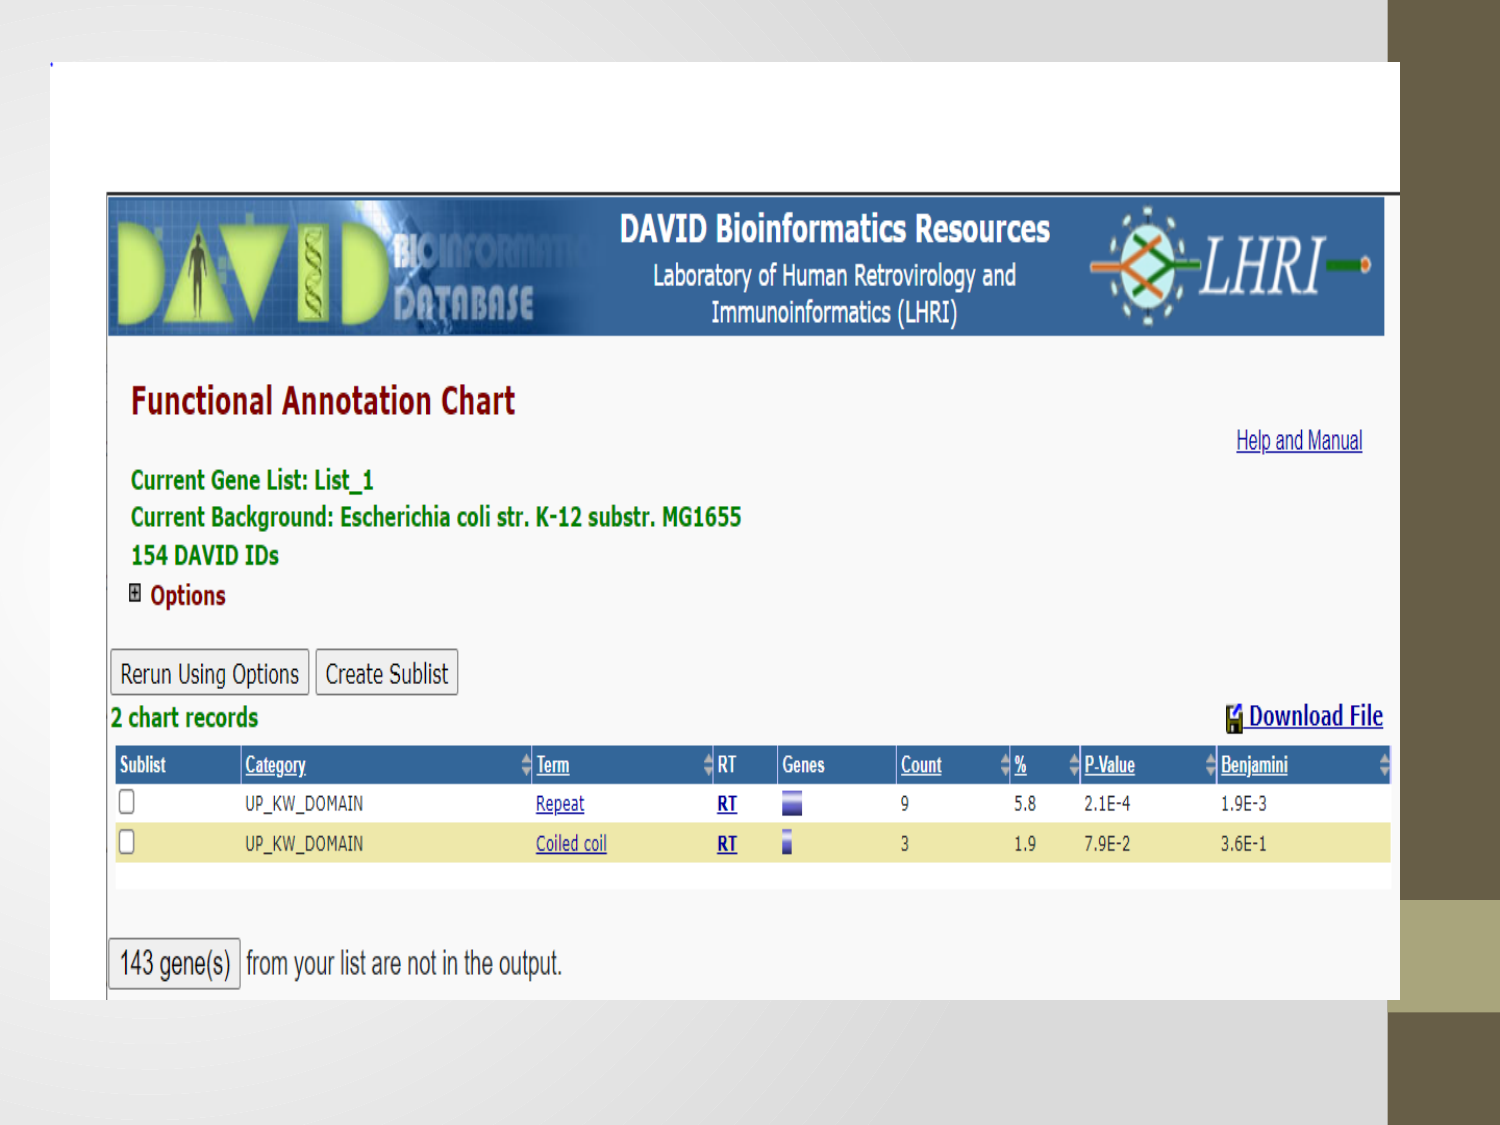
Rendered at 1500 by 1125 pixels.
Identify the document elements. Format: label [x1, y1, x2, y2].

list [49, 61, 1401, 1001]
